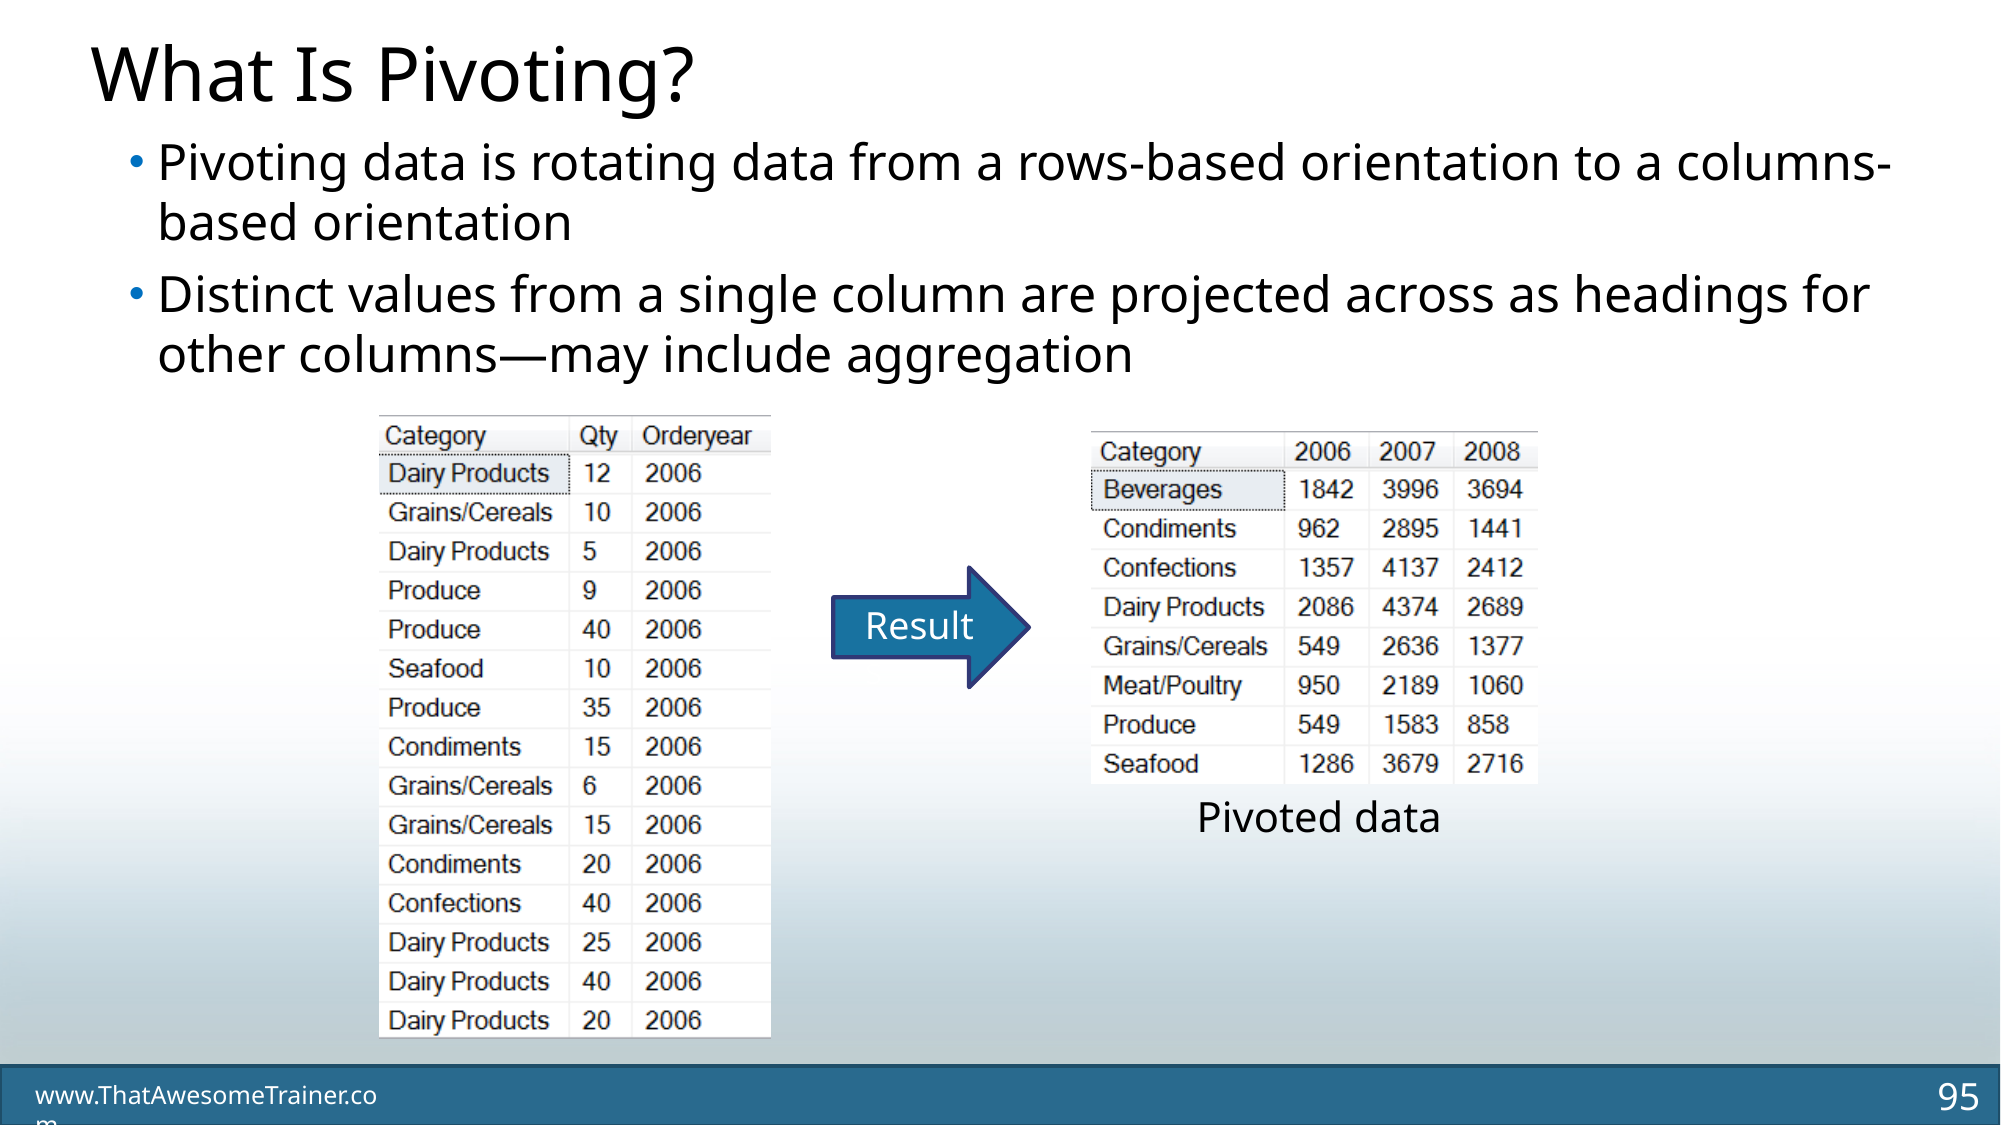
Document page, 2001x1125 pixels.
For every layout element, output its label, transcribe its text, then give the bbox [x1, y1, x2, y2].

picture [0, 0, 2001, 1064]
text_box Pivoted data [1181, 793, 1457, 848]
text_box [833, 567, 1030, 688]
text_box What Is Pivoting? [75, 36, 1351, 158]
text_box Pivoting data is rotating data from a rows-based orientation to a columns-based orientation Distinct values from a single column are projected across as headings for other columns—may include aggregation [114, 123, 1910, 968]
